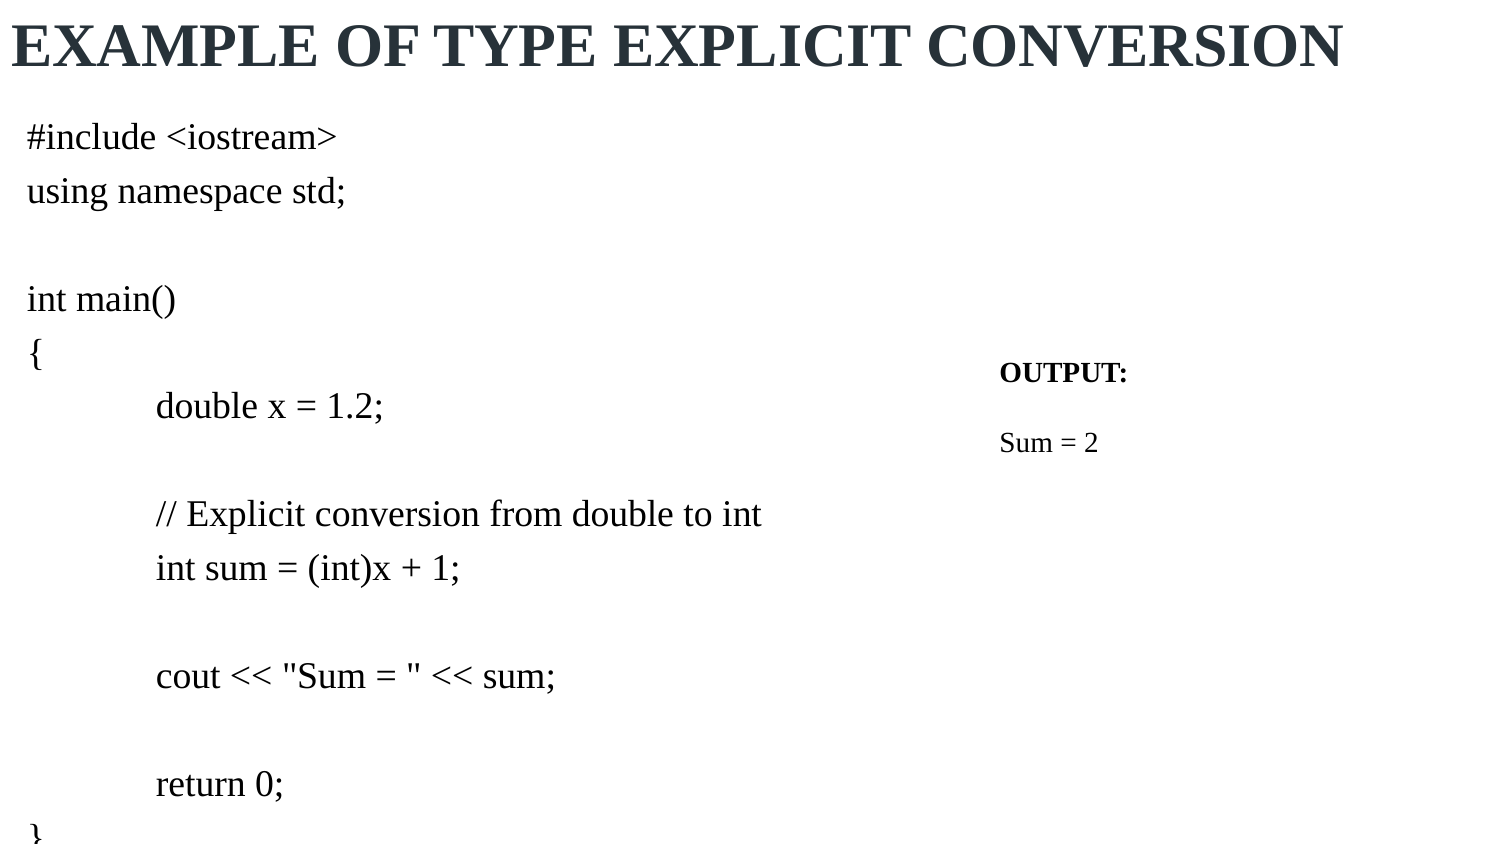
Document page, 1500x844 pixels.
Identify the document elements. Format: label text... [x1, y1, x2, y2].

title EXAMPLE OF TYPE EXPLICIT CONVERSION [0, 0, 1452, 94]
list #include <iostream> using namespace std; int main() { double x = 1.2; // Explicit conversion from double to int int sum = (int)x + 1; cout << "Sum = " << sum; return 0; } [15, 111, 956, 844]
text_box OUTPUT: Sum = 2 [984, 346, 1199, 466]
